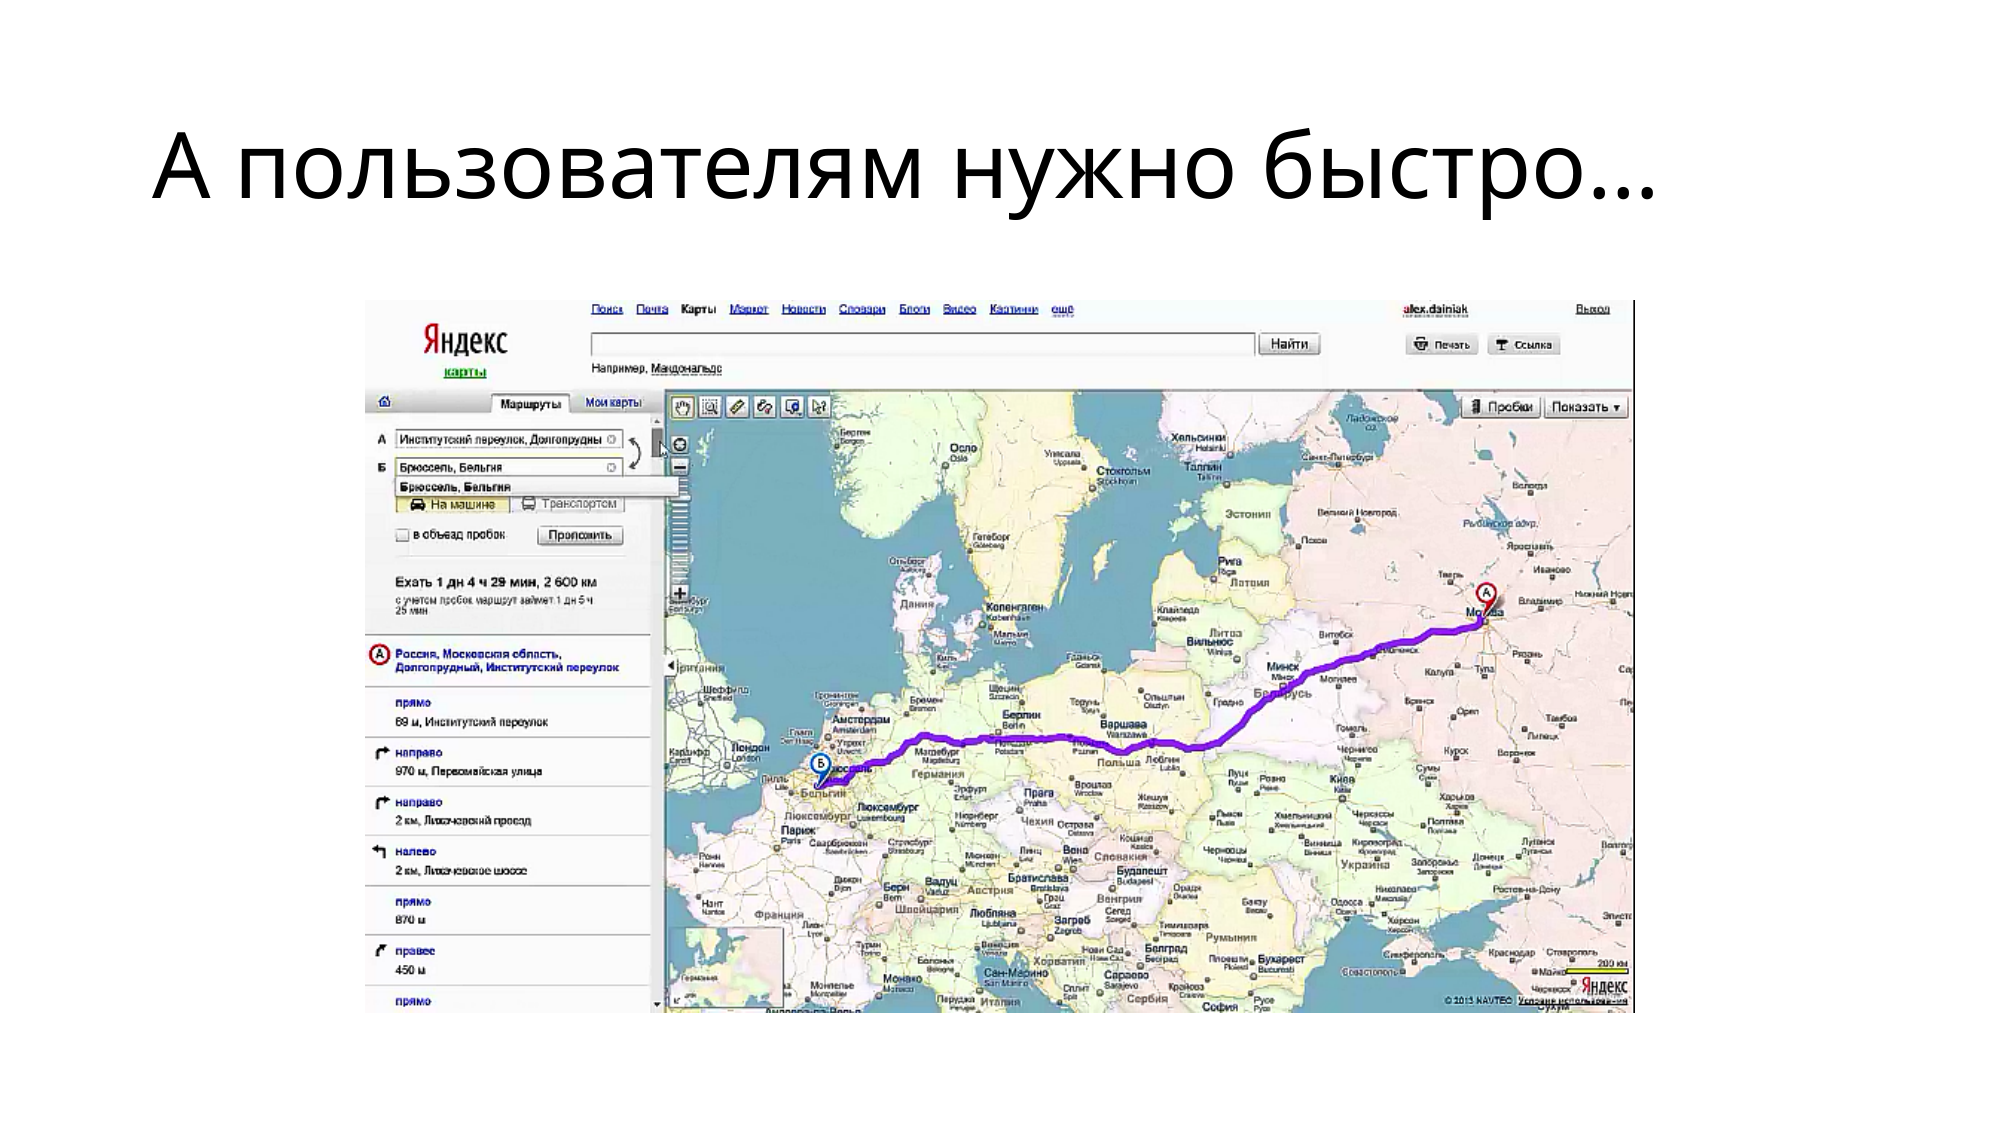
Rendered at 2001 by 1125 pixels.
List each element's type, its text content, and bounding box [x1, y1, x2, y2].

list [364, 299, 1636, 1014]
title А пользователям нужно быстро… [137, 59, 1863, 278]
